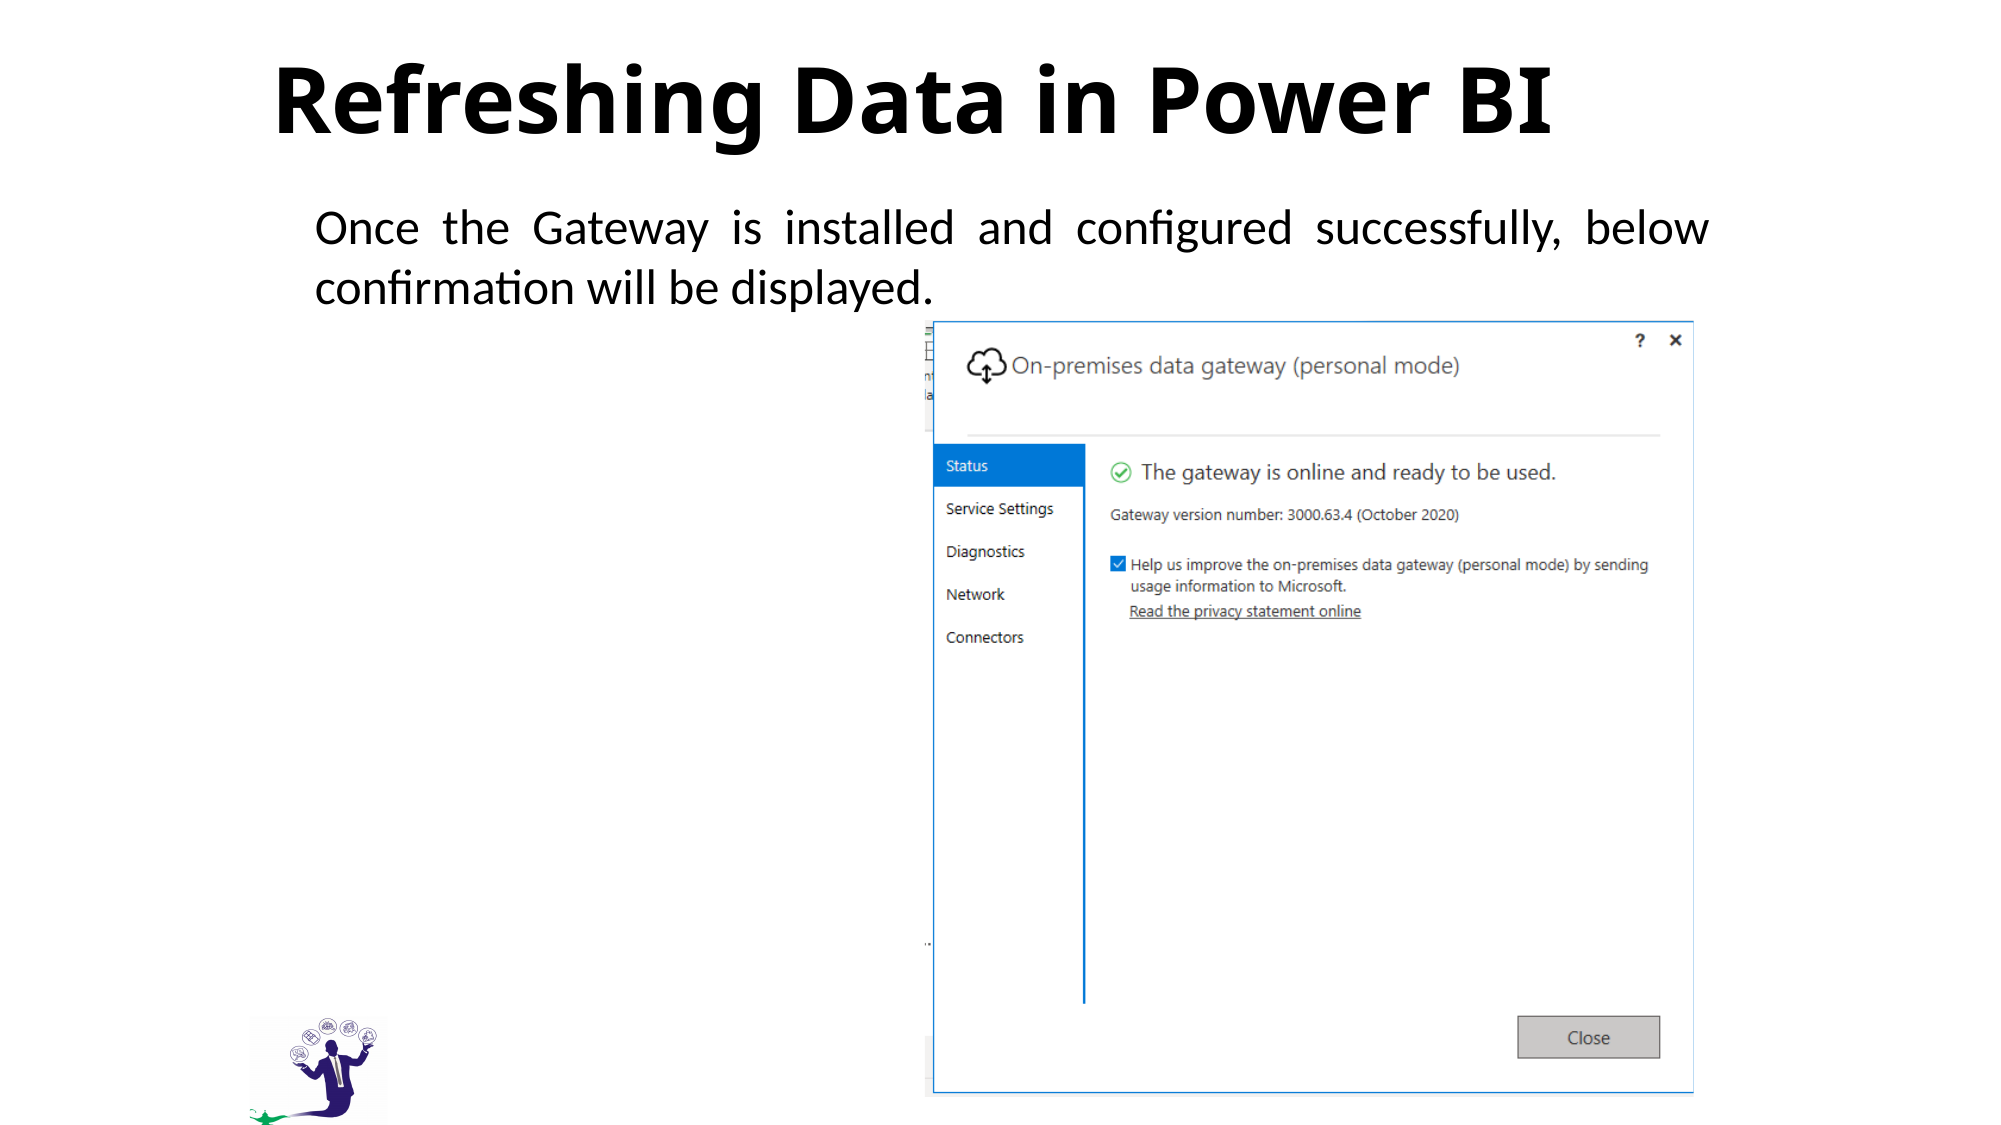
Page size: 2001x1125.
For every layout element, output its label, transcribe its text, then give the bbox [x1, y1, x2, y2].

text_box Once the Gateway is installed and configured successfully, below confirmation will be displayed. [299, 187, 1725, 323]
title Refreshing Data in Power BI [256, 9, 1607, 198]
picture [924, 320, 1694, 1097]
picture [249, 1016, 388, 1125]
